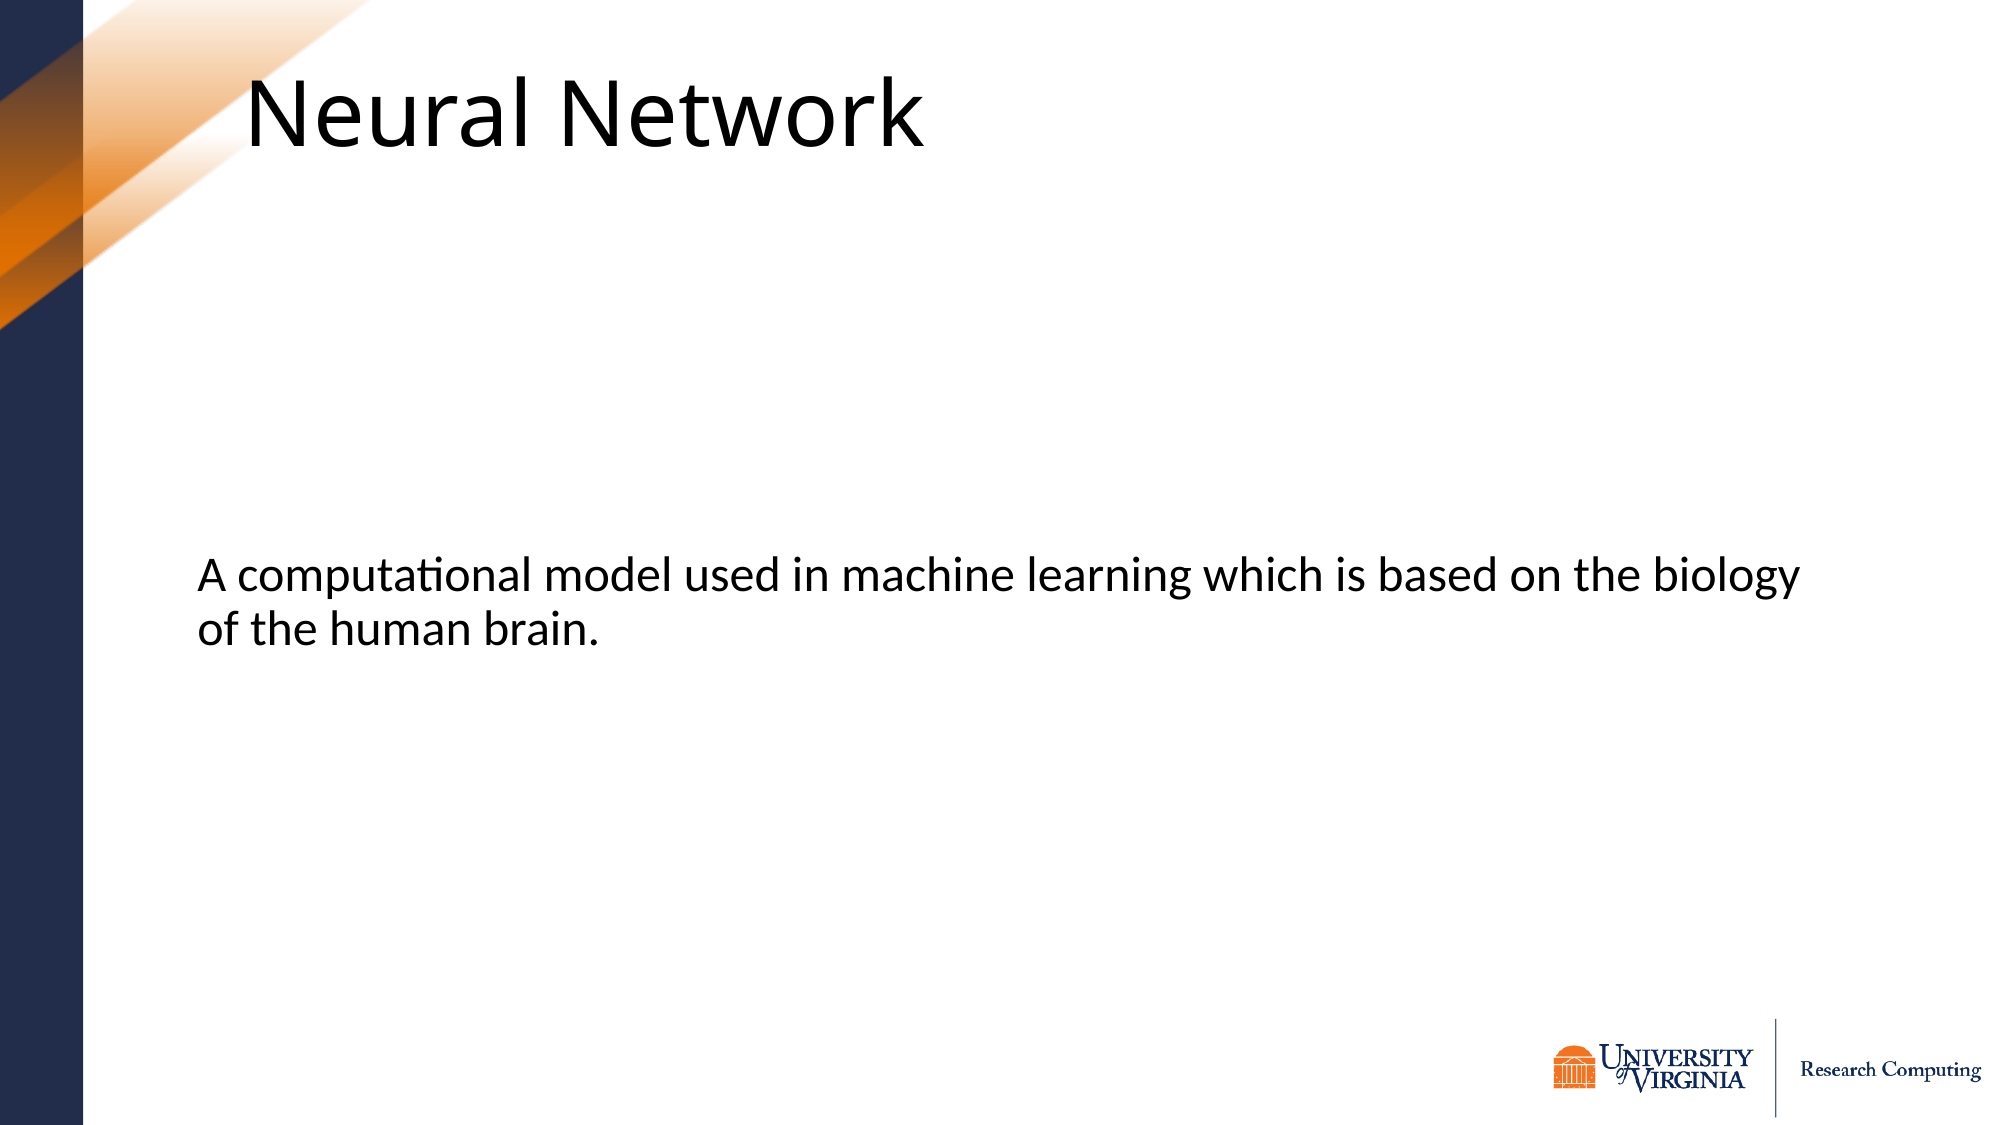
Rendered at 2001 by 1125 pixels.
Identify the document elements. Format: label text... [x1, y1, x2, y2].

title Neural Network [229, 59, 1805, 278]
picture [1543, 1010, 1995, 1124]
list A computational model used in machine learning which is based on the biology of the human brain. [137, 303, 1863, 1050]
picture [0, 0, 378, 338]
